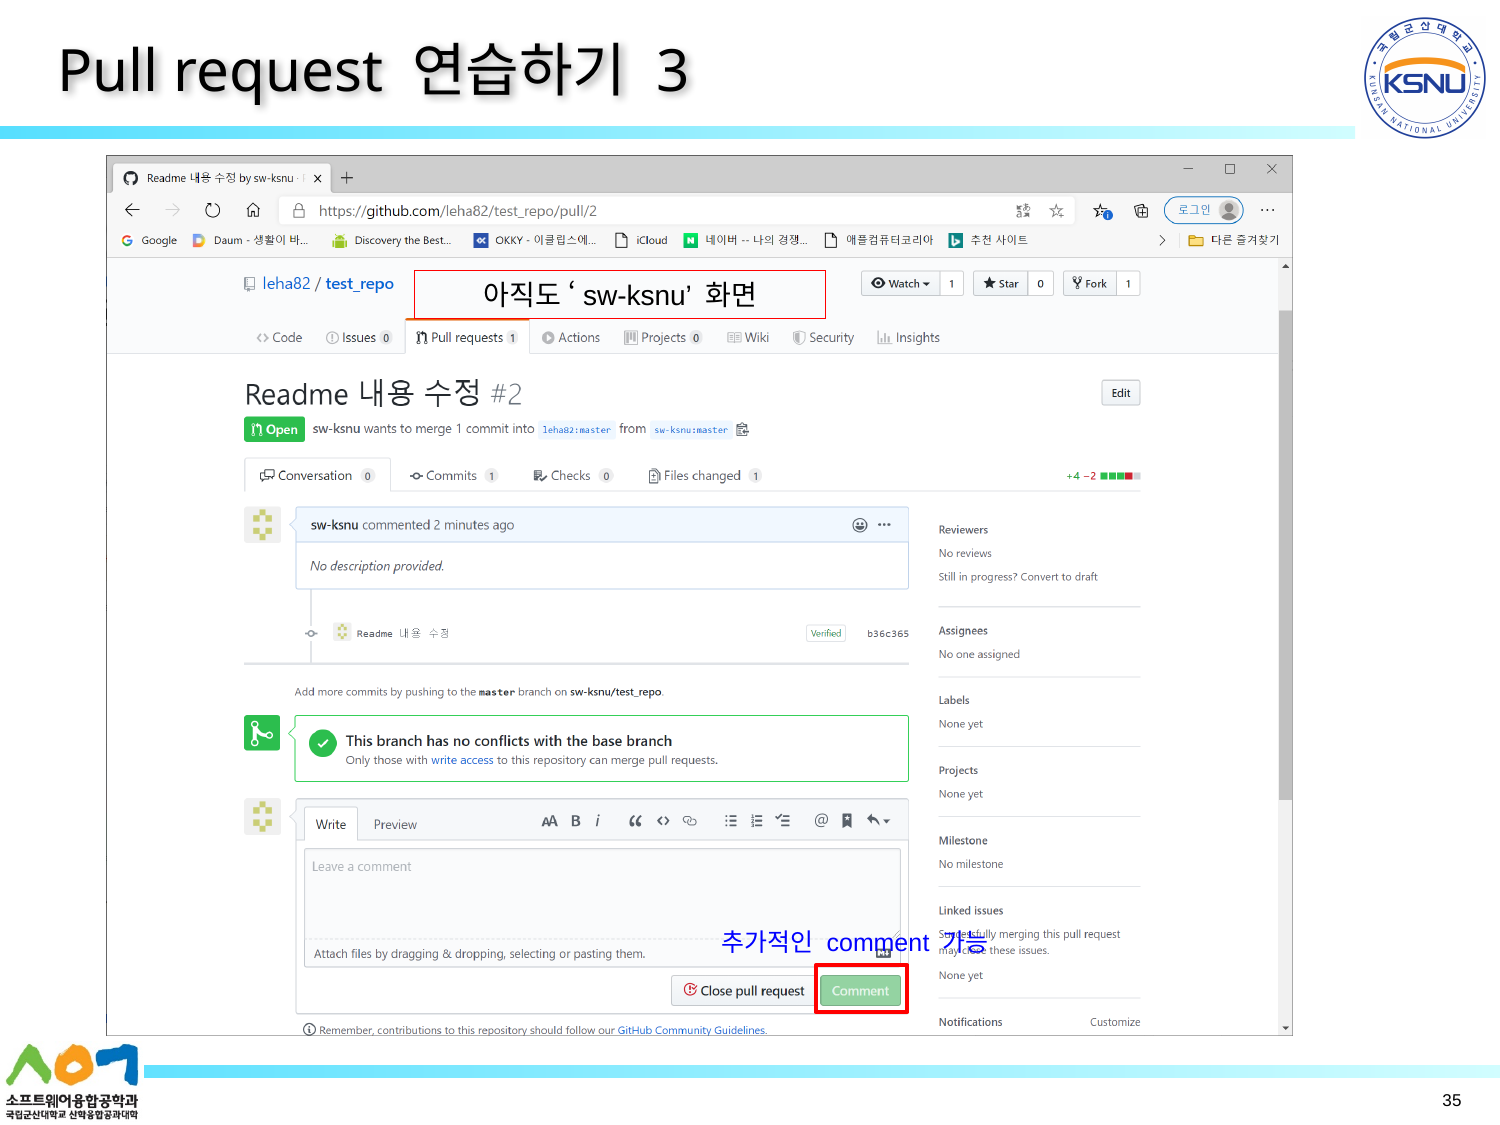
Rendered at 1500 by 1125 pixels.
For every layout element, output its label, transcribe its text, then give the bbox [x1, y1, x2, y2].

text_box [250, 126, 254, 138]
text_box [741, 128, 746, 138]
picture [1361, 16, 1486, 139]
slide_number 81 [1015, 1065, 1019, 1077]
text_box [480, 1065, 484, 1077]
picture [0, 1041, 144, 1122]
title Pull request 연습하기 3 [42, 20, 1349, 116]
picture [106, 155, 1294, 1036]
slide_number 35 [1330, 1081, 1477, 1122]
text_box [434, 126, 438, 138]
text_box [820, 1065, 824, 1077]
